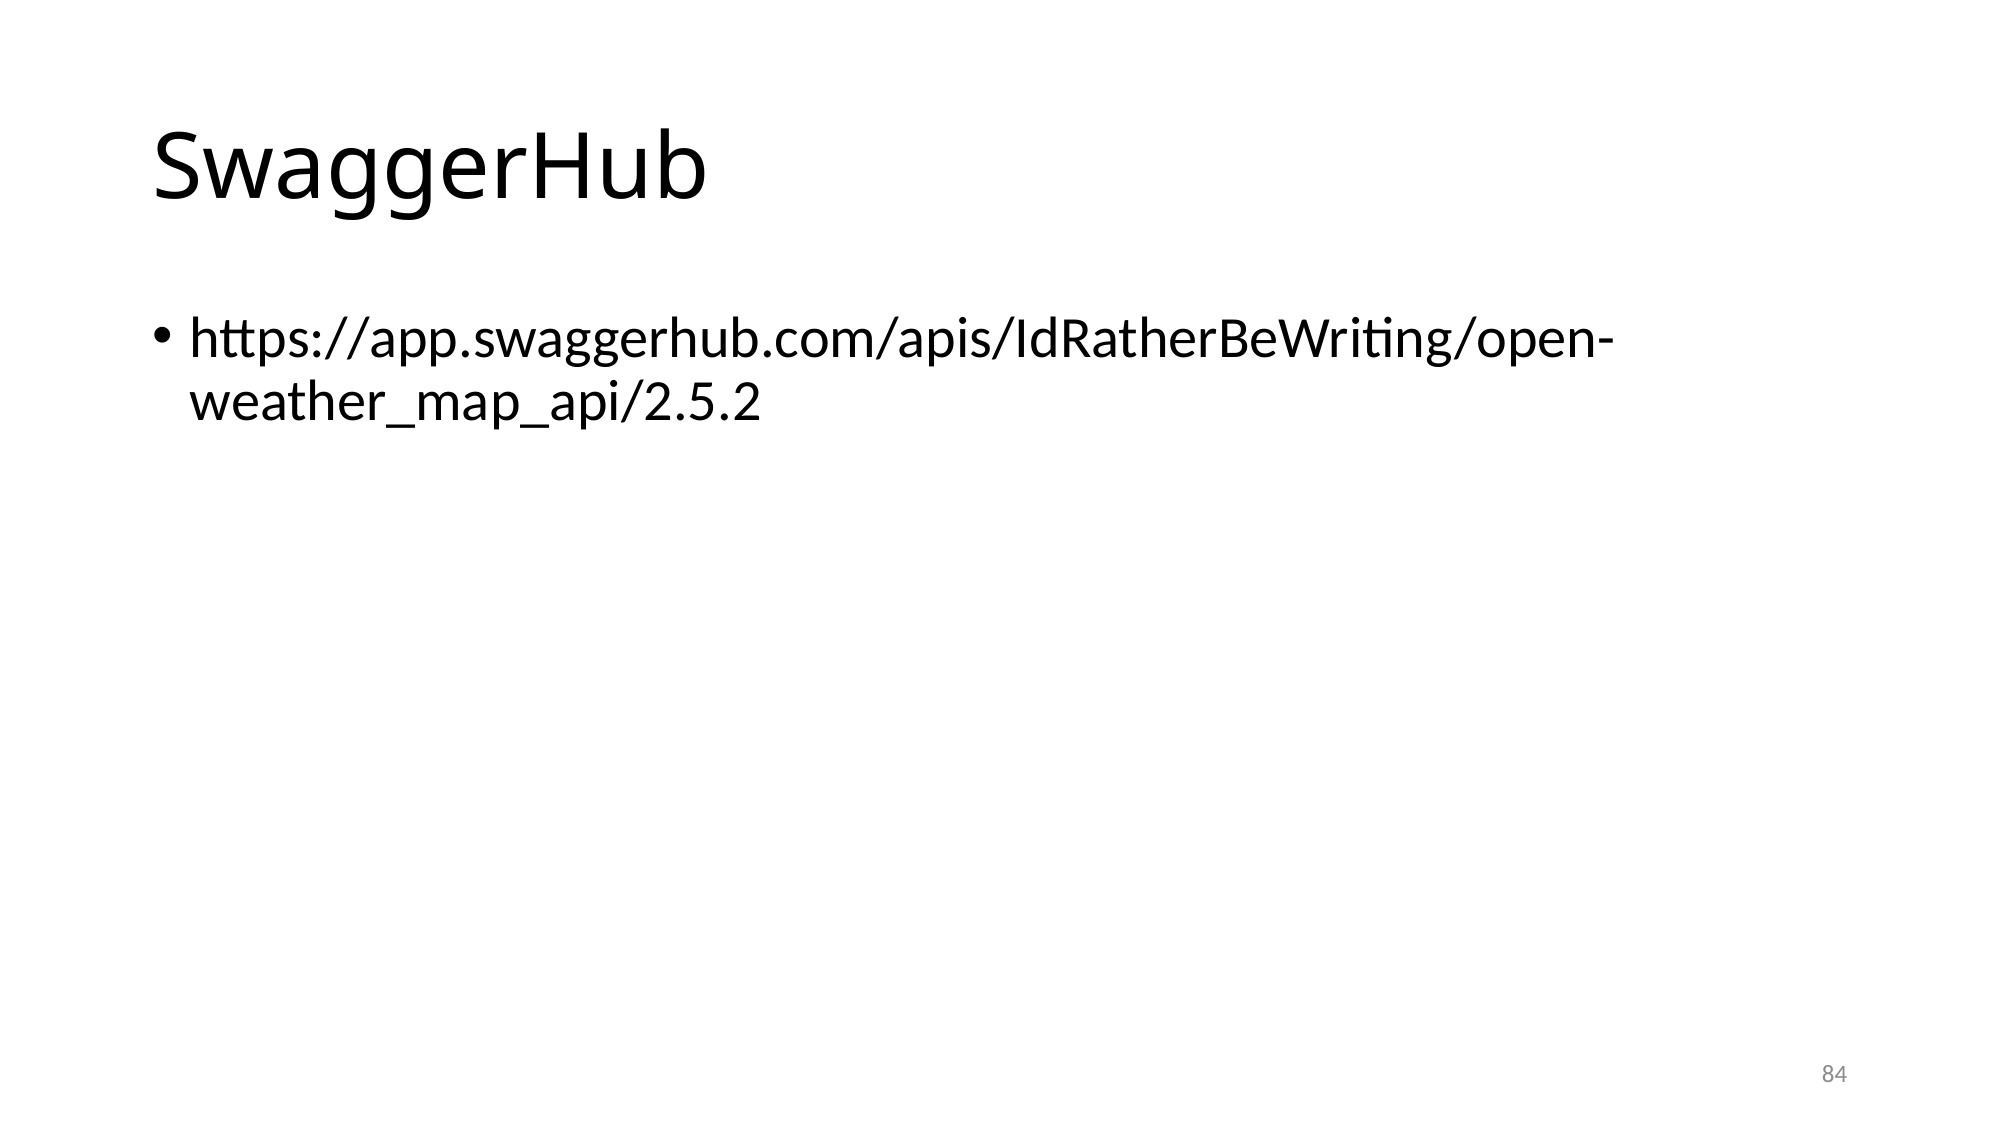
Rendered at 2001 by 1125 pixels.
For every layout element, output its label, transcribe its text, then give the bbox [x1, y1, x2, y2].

list https://app.swaggerhub.com/apis/IdRatherBeWriting/open-weather_map_api/2.5.2 [137, 299, 1863, 1014]
slide_number 84 [1412, 1042, 1863, 1103]
title SwaggerHub [137, 59, 1863, 278]
